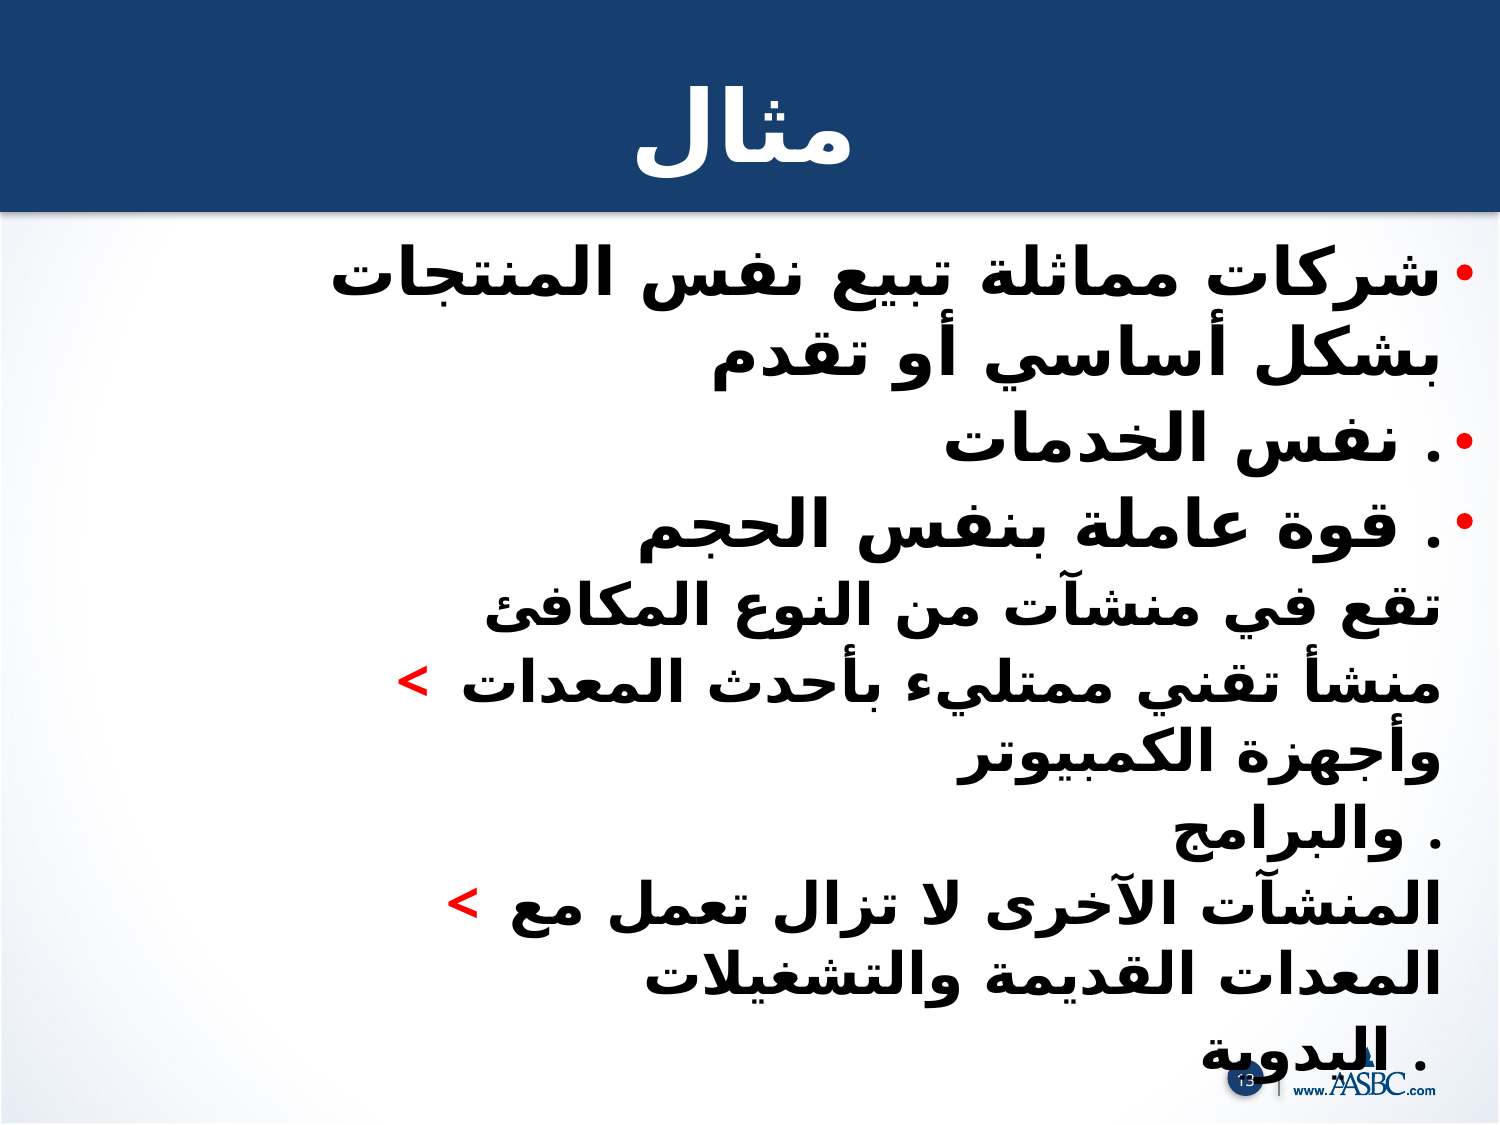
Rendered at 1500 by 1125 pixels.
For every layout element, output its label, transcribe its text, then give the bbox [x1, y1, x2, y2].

text_box [1456, 513, 1473, 530]
text_box [1456, 264, 1473, 281]
text_box شركات مماثلة تبيع نفس المنتجات بشكل أساسي أو تقدم نفس الخدمات . قوة عاملة بنفس الحجم . تقع في منشآت من النوع المكافئ < منشأ تقني ممتليء بأحدث المعدات وأجهزة الكمبيوتر والبرامج . < المنشآت الآخرى لا تزال تعمل مع المعدات القديمة والتشغيلات اليدوية . [100, 221, 1459, 998]
text_box [194, 149, 1353, 161]
text_box مثال [29, 54, 1459, 149]
text_box [1456, 433, 1473, 449]
text_box [0, 0, 1500, 213]
picture [0, 213, 1500, 1125]
